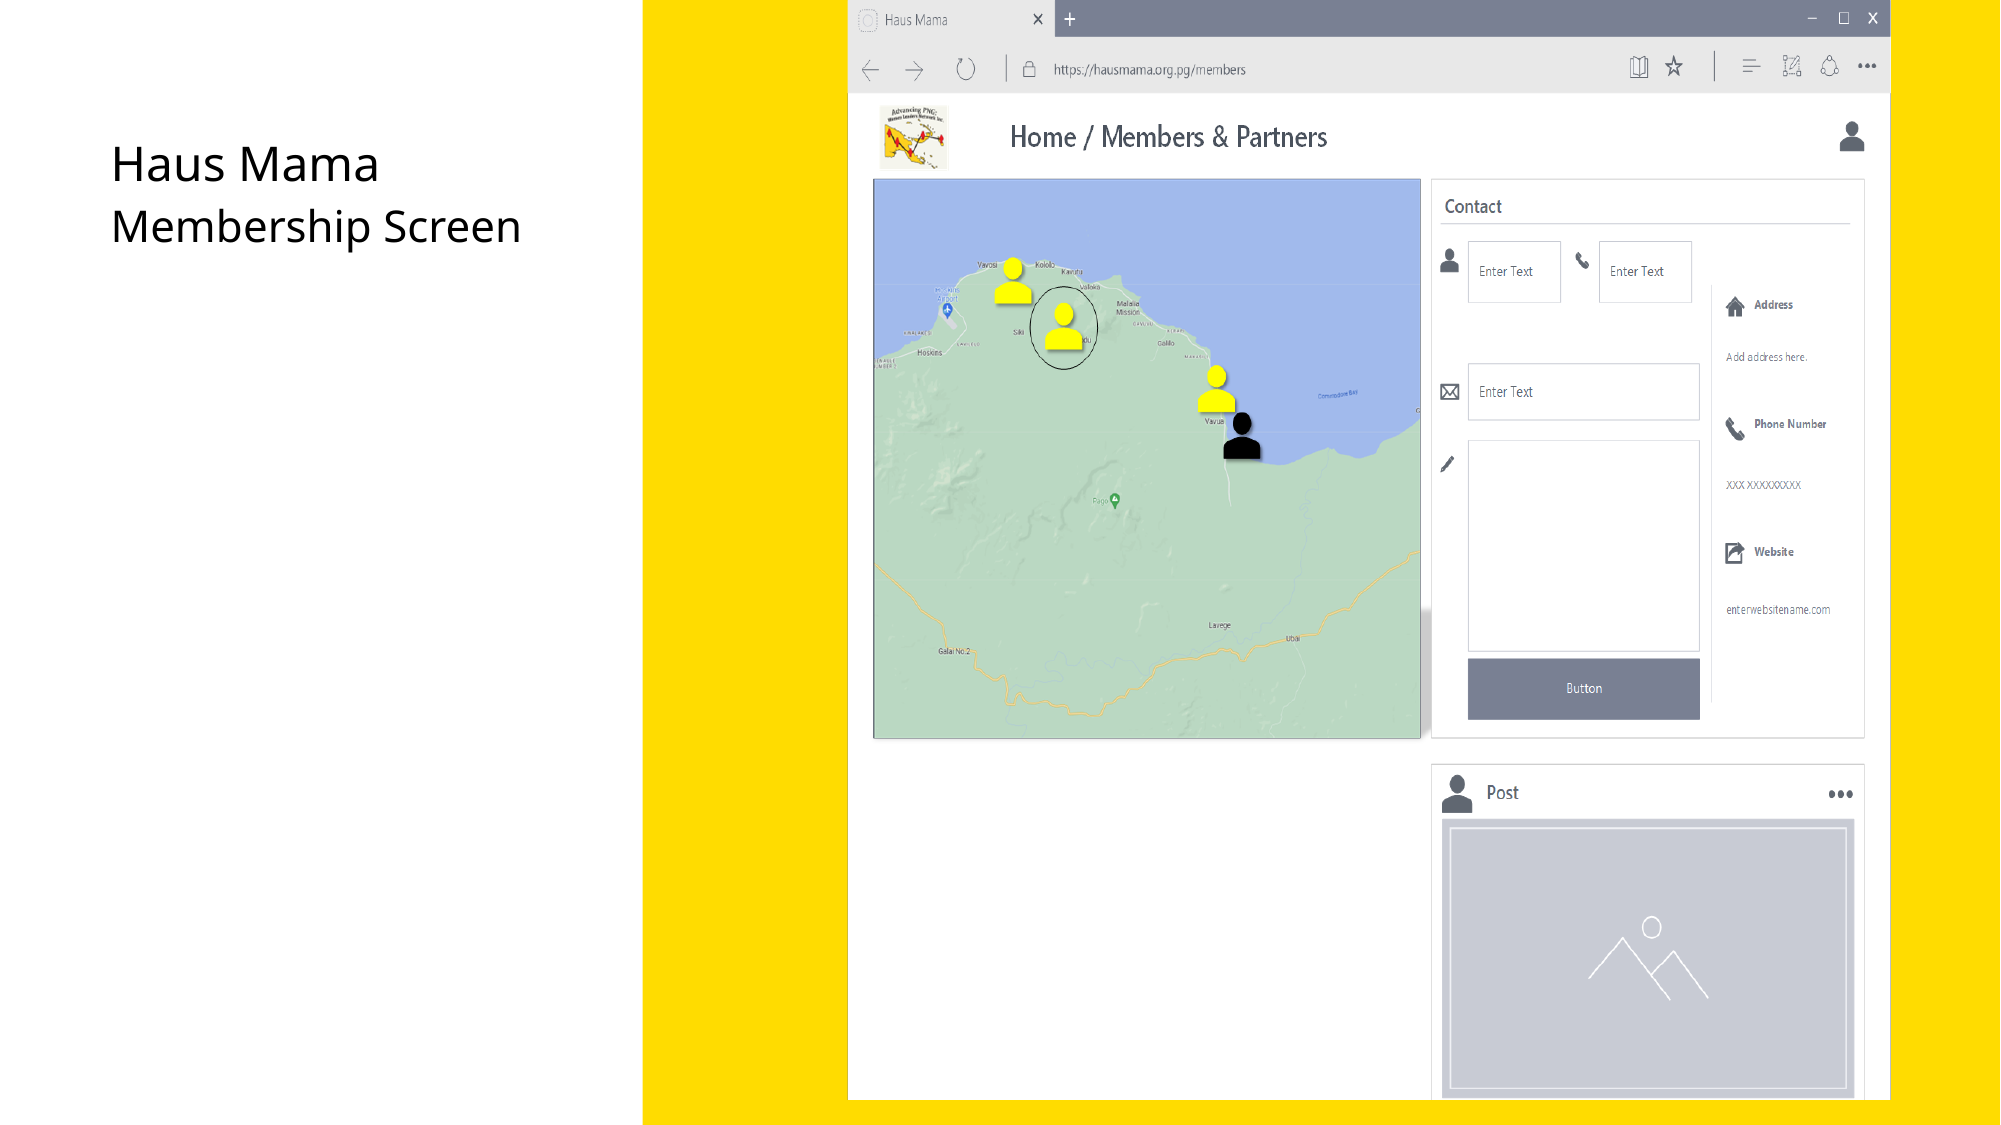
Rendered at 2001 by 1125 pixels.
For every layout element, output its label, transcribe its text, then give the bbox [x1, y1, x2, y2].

title Haus Mama [110, 125, 536, 196]
list Membership Screen [110, 196, 536, 260]
picture [847, 0, 1917, 1100]
